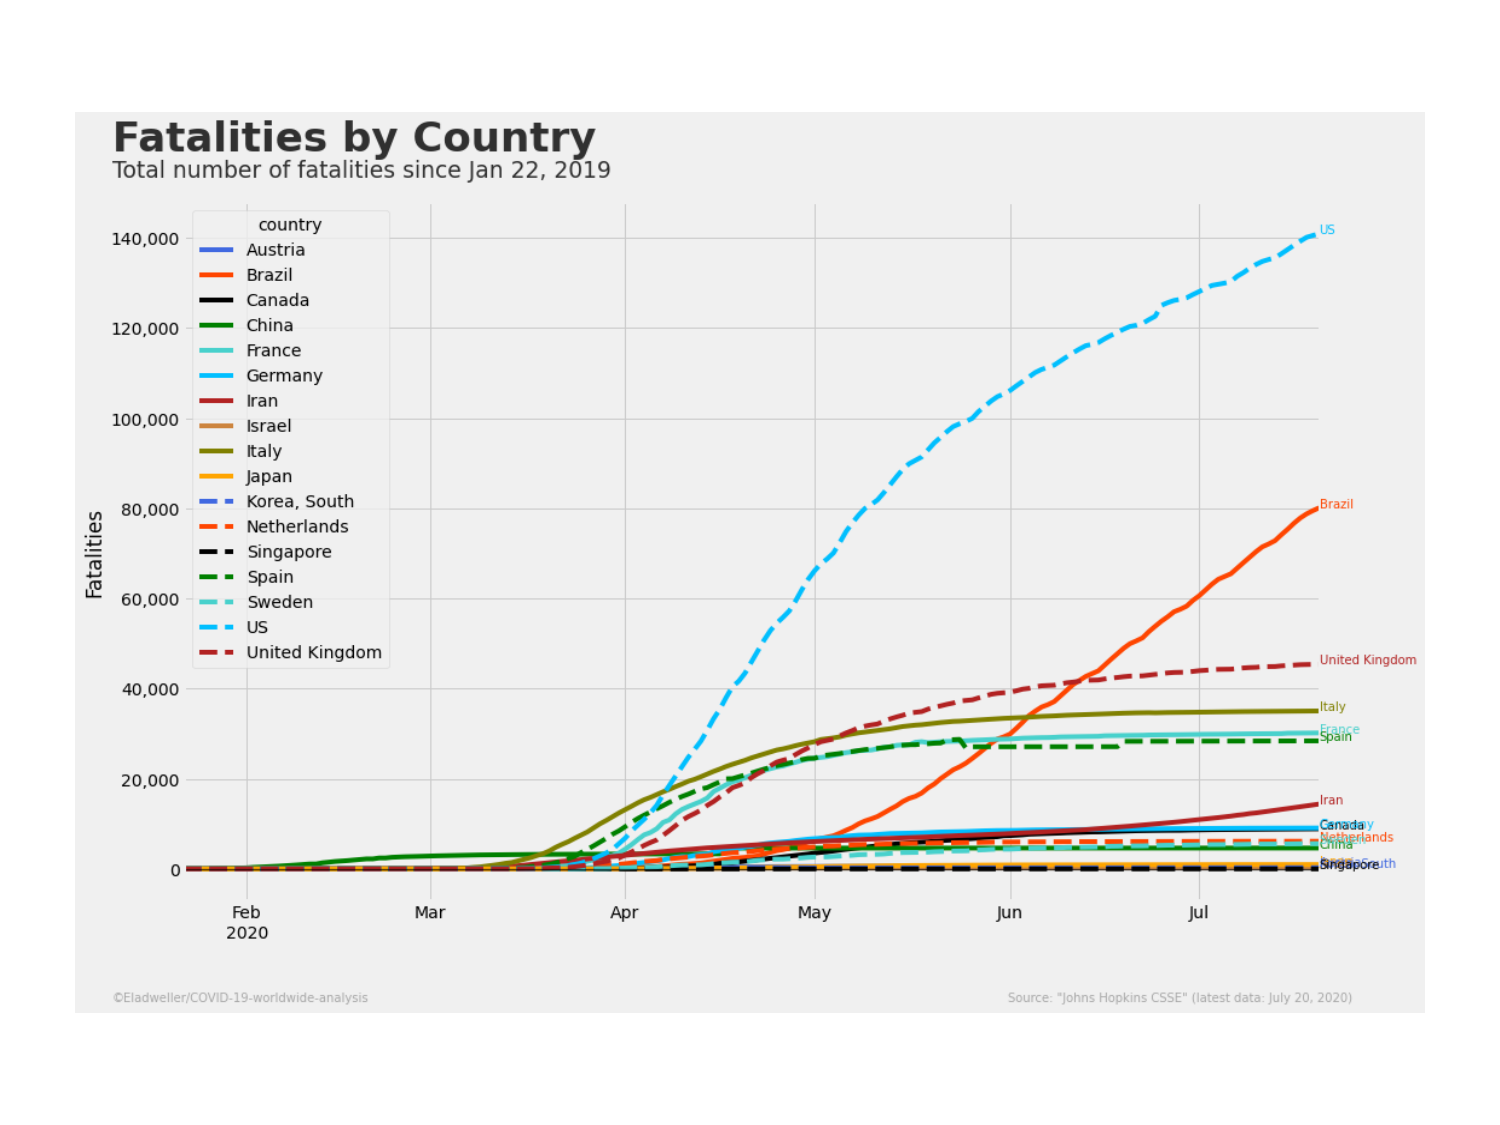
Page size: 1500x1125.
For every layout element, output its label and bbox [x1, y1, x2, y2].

picture [74, 112, 1426, 1013]
